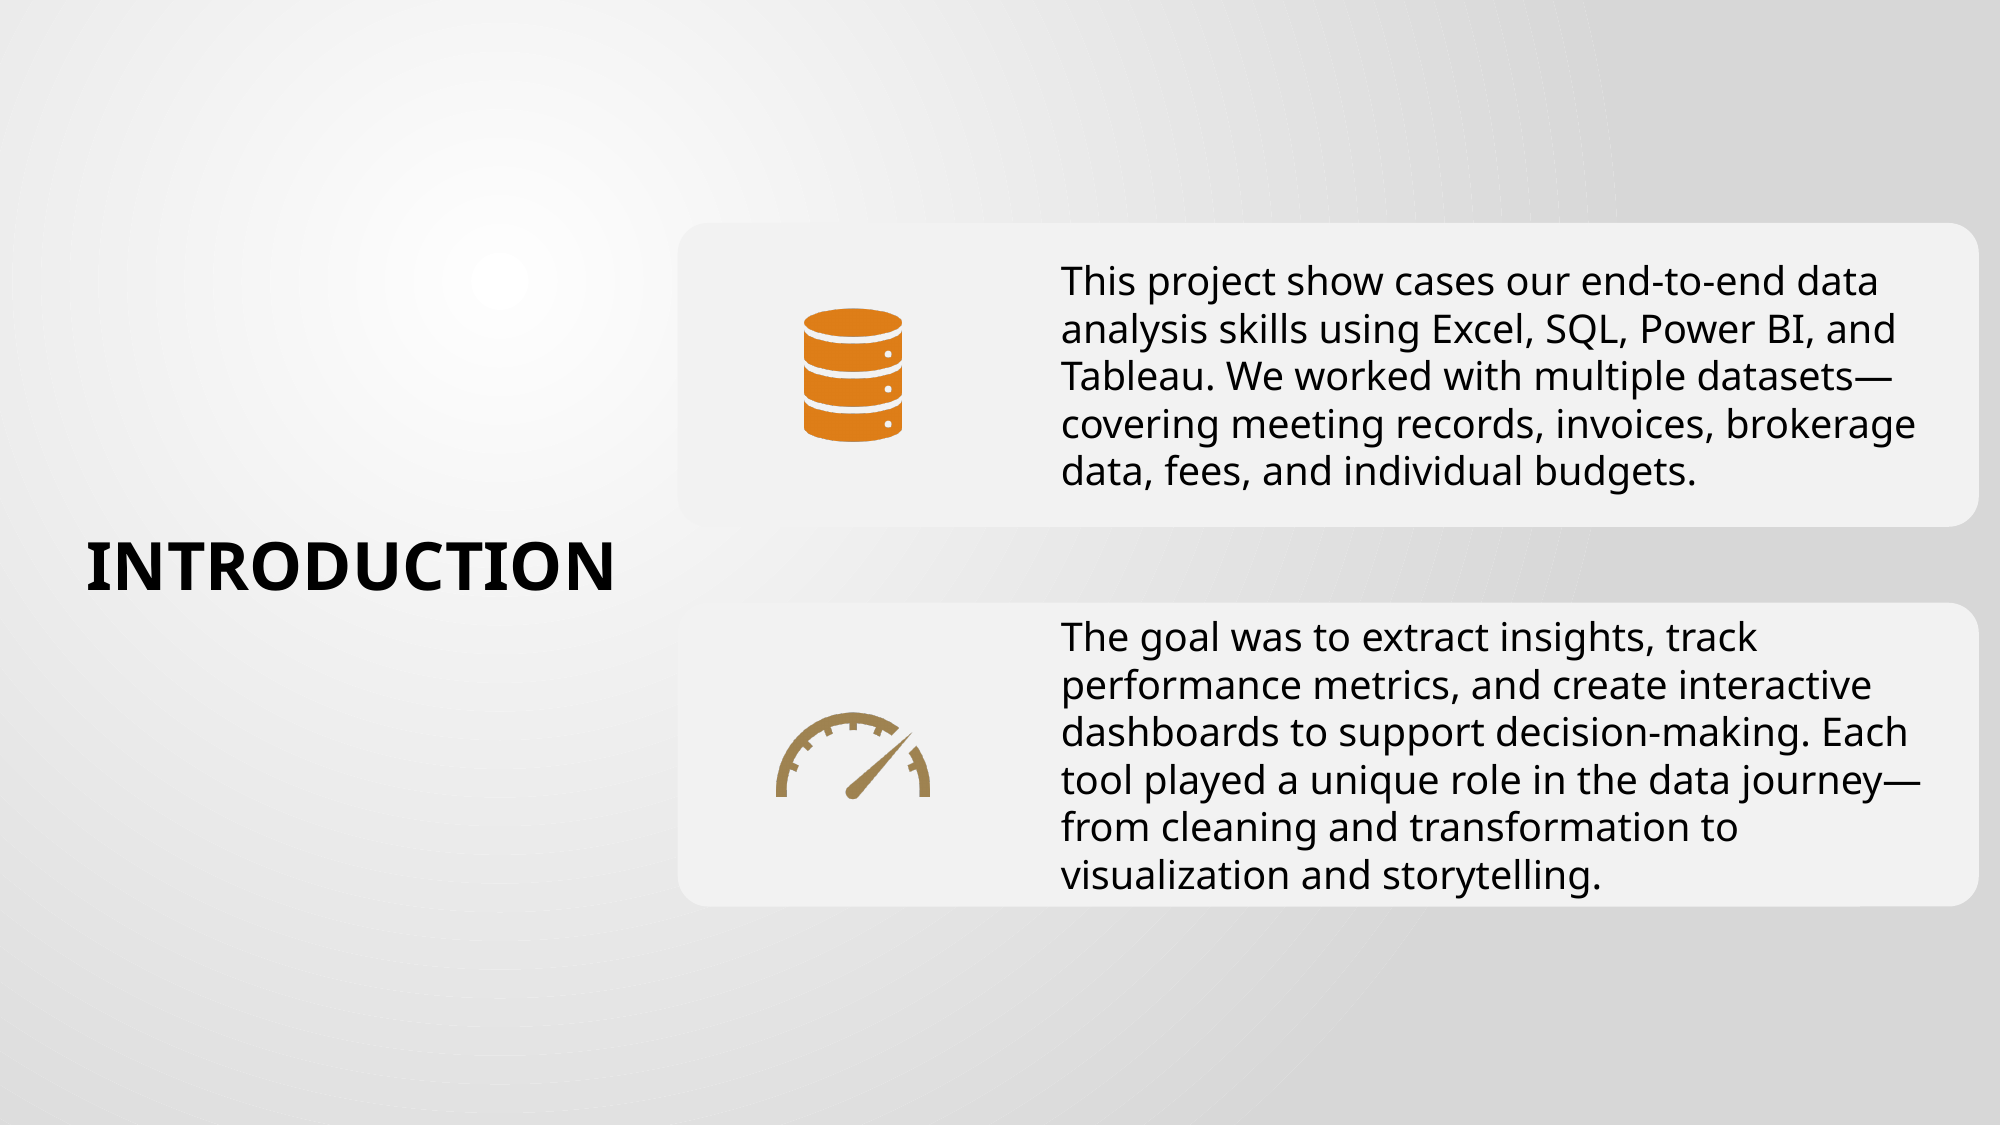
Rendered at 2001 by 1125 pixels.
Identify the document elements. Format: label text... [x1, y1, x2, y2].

text_box INTRODUCTION [72, 516, 672, 612]
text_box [677, 58, 1980, 1072]
